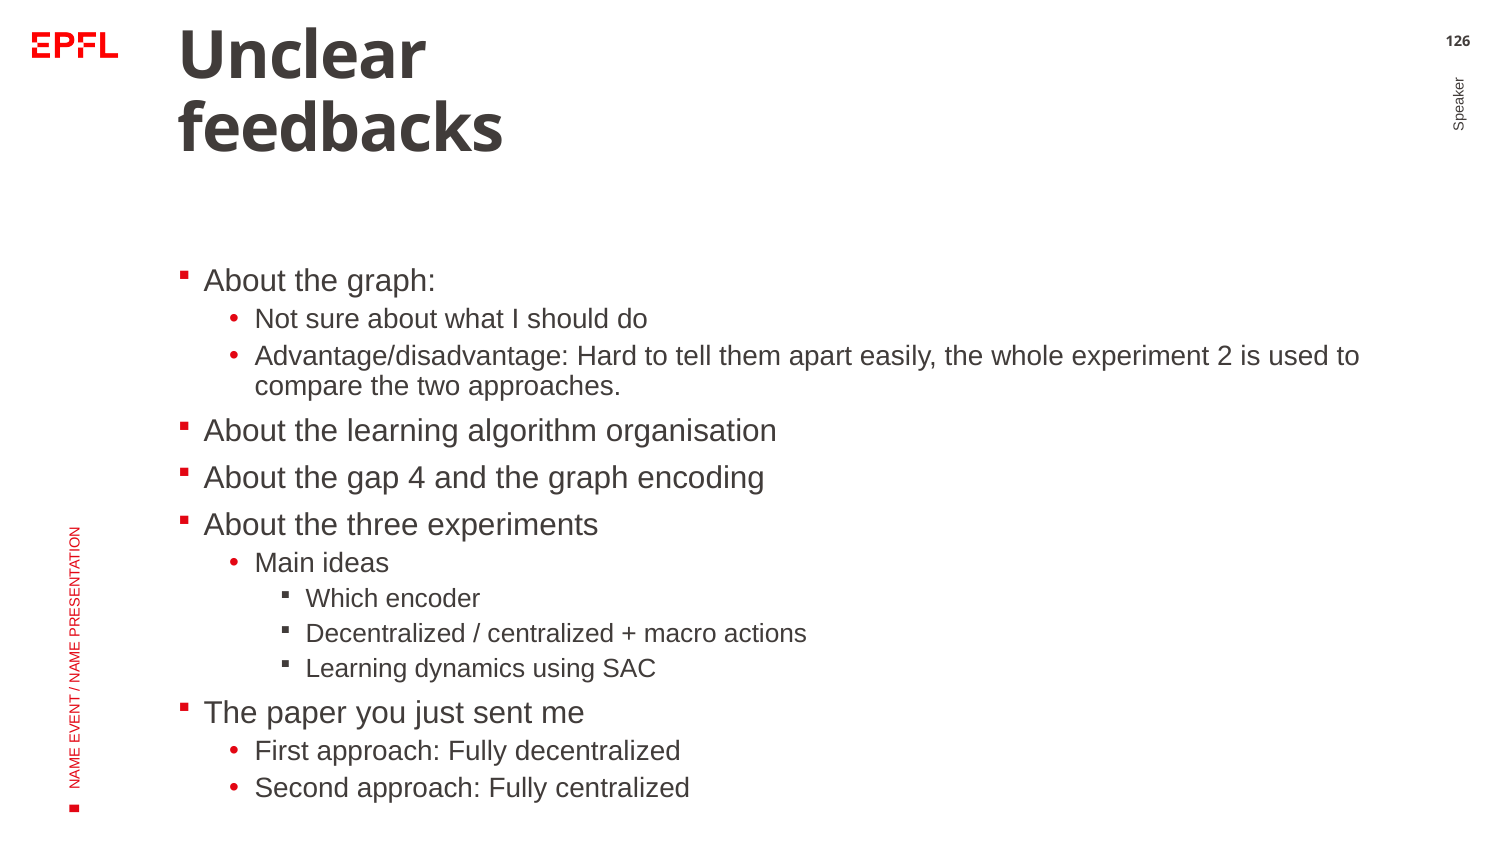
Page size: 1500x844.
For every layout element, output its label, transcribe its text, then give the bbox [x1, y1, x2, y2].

list About the graph: Not sure about what I should do Advantage/disadvantage: Hard to tell them apart easily, the whole experiment 2 is used to compare the two approaches. About the learning algorithm organisation About the gap 4 and the graph encoding About the three experiments Main ideas Which encoder Decentralized / centralized + macro actions Learning dynamics using SAC The paper you just sent me First approach: Fully decentralized Second approach: Fully centralized [148, 256, 1416, 813]
picture [21, 21, 129, 69]
slide_number 126 [1415, 32, 1500, 59]
slide_number NAME EVENT / NAME PRESENTATION [0, 256, 149, 805]
title Unclear feedbacks [148, 21, 750, 198]
footer Speaker [1415, 59, 1500, 641]
